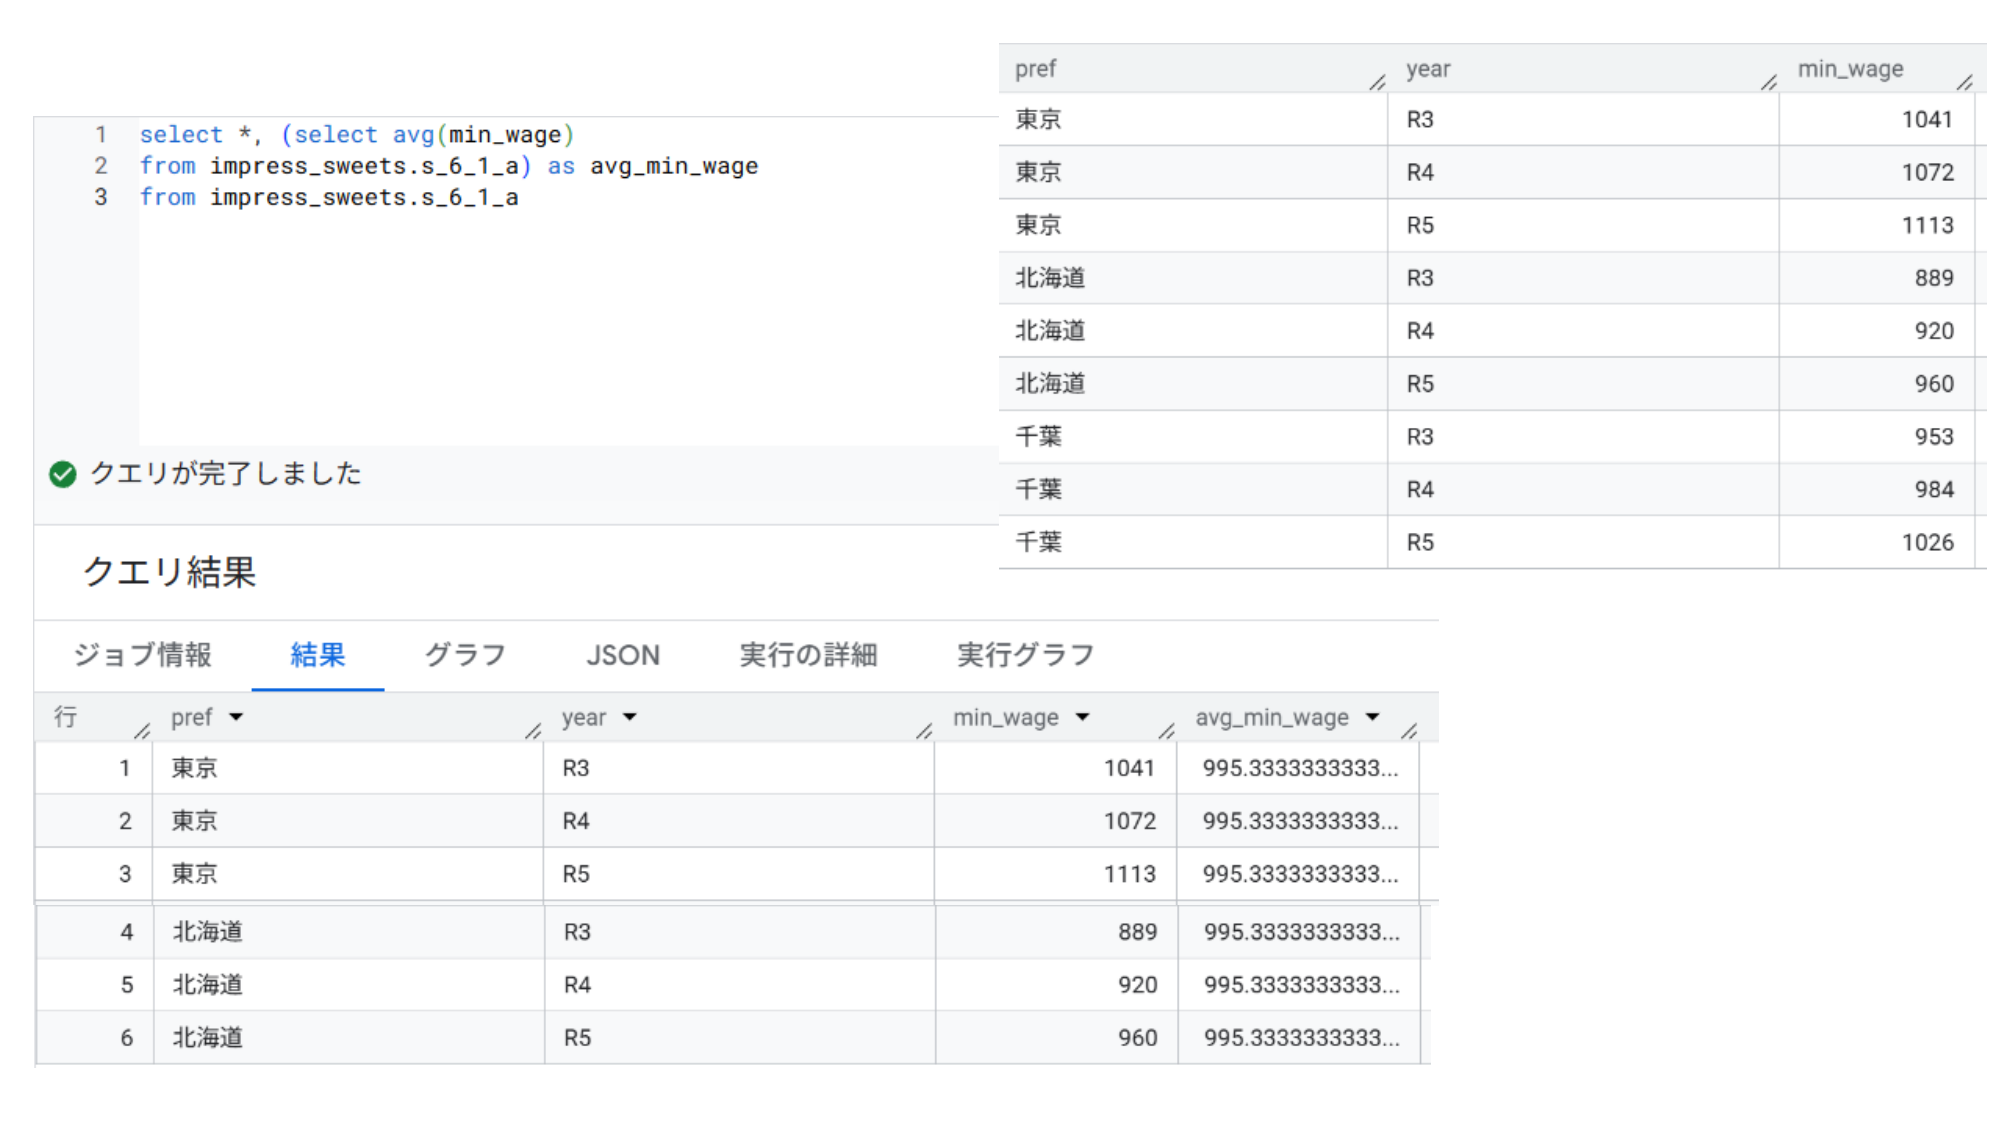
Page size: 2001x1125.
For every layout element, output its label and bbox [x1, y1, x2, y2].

picture [32, 43, 1987, 1069]
